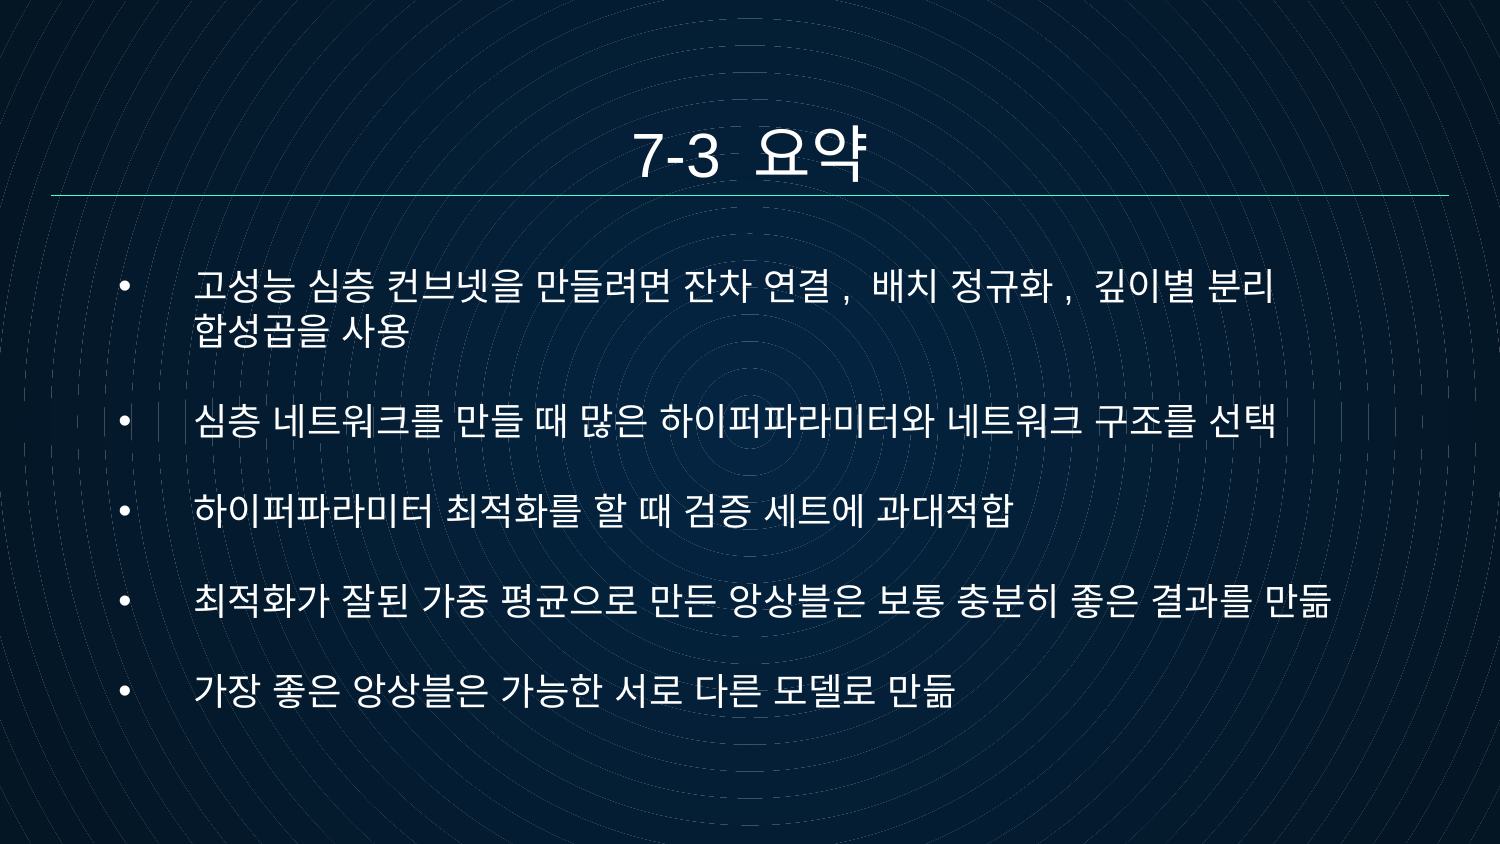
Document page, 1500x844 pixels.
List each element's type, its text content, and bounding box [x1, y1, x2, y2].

title 7-3 요약 [51, 202, 1449, 206]
title 7-3 요약 [51, 105, 1449, 195]
text_box 고성능 심층 컨브넷을 만들려면 잔차 연결, 배치 정규화, 깊이별 분리 합성곱을 사용 심층 네트워크를 만들 때 많은 하이퍼파라미터와 네트워크 구조를 선택 하이퍼파라미터 최적화를 할 때 검증 세트에 과대적합 최적화가 잘된 가중 평균으로 만든 앙상블은 보통 충분히 좋은 결과를 만듦 가장 좋은 앙상블은 가능한 서로 다른 모델로 만듦 [103, 255, 1399, 721]
